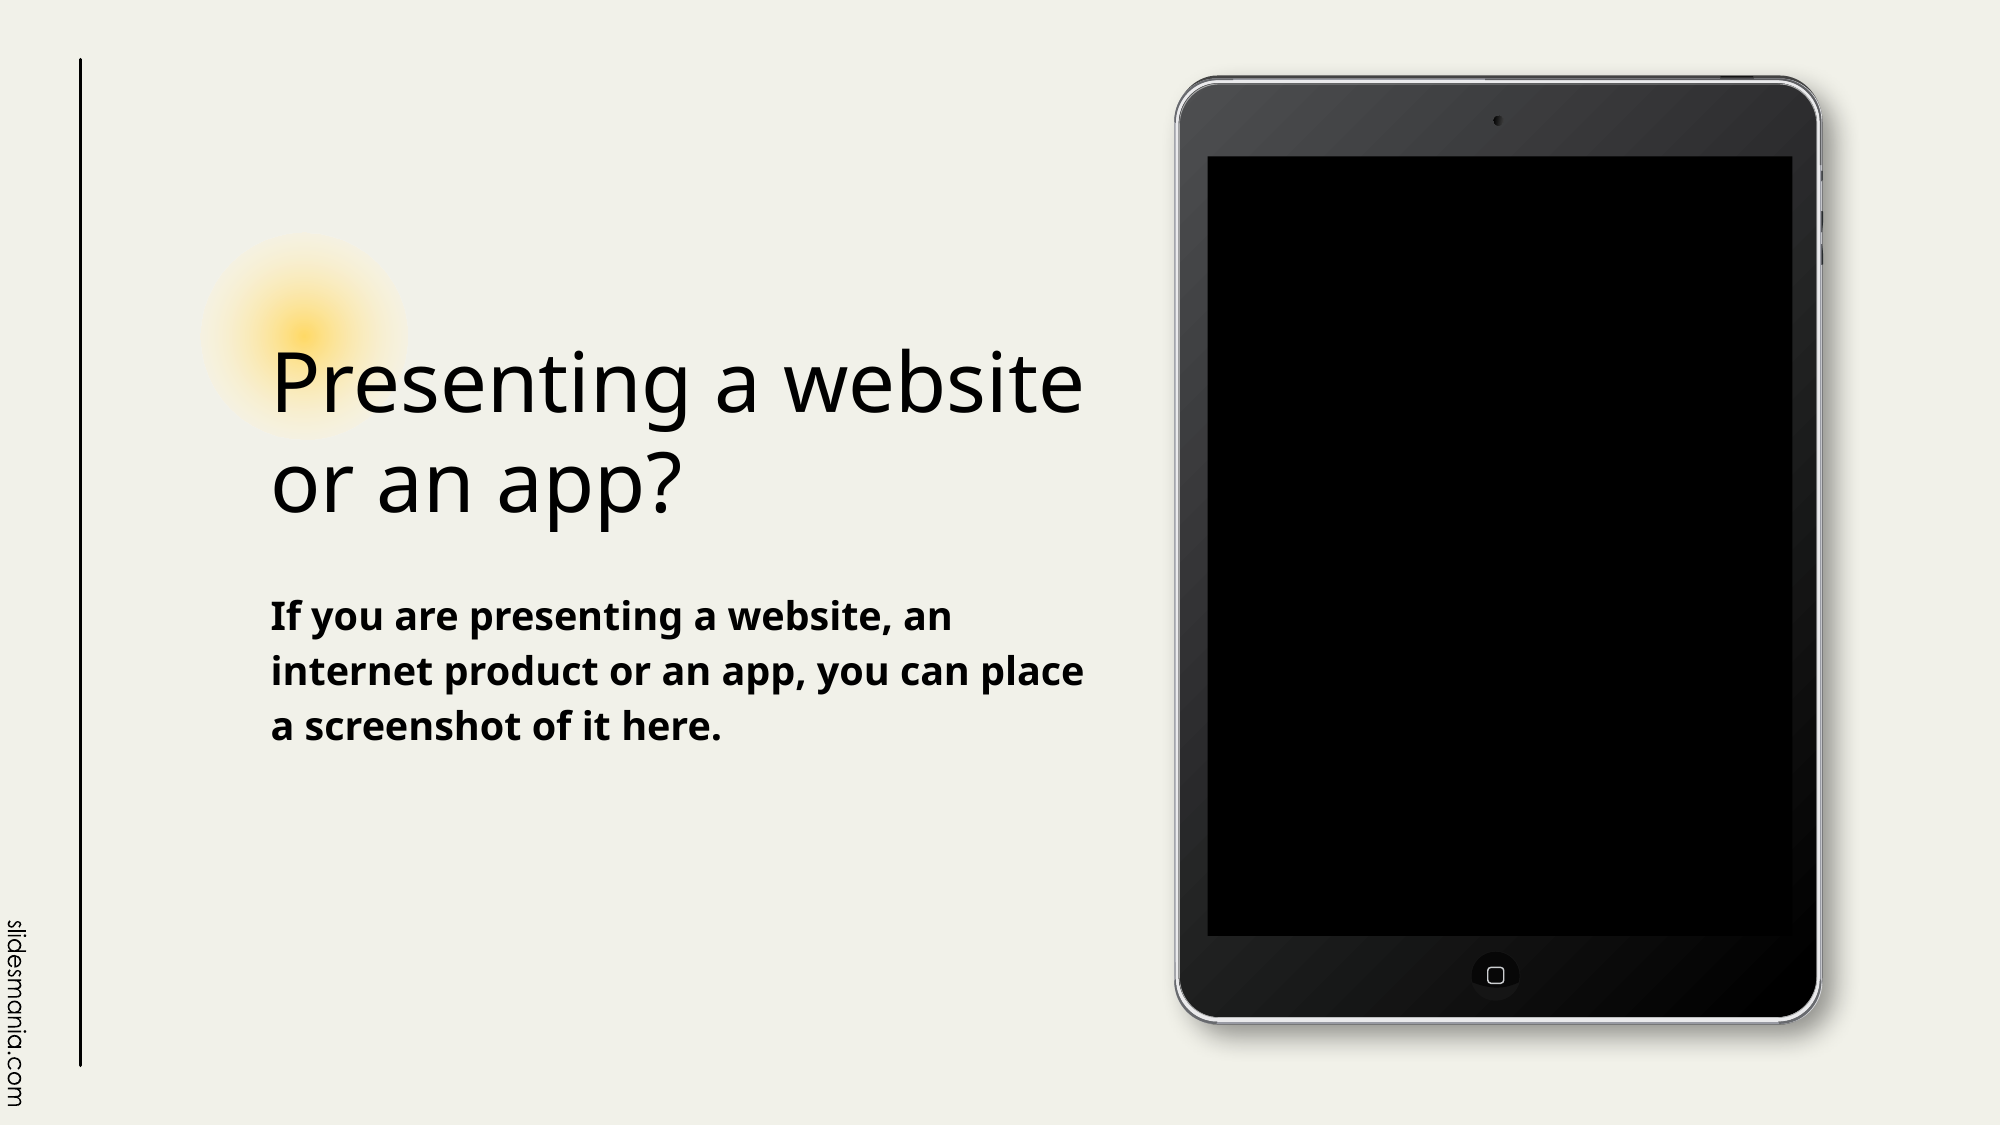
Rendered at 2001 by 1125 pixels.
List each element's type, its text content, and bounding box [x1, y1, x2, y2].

list If you are presenting a website, an internet product or an app, you can place a screenshot of it here. [250, 564, 1019, 844]
title Presenting a website or an app? [250, 324, 1019, 533]
text_box [200, 232, 408, 425]
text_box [1024, 225, 1973, 875]
